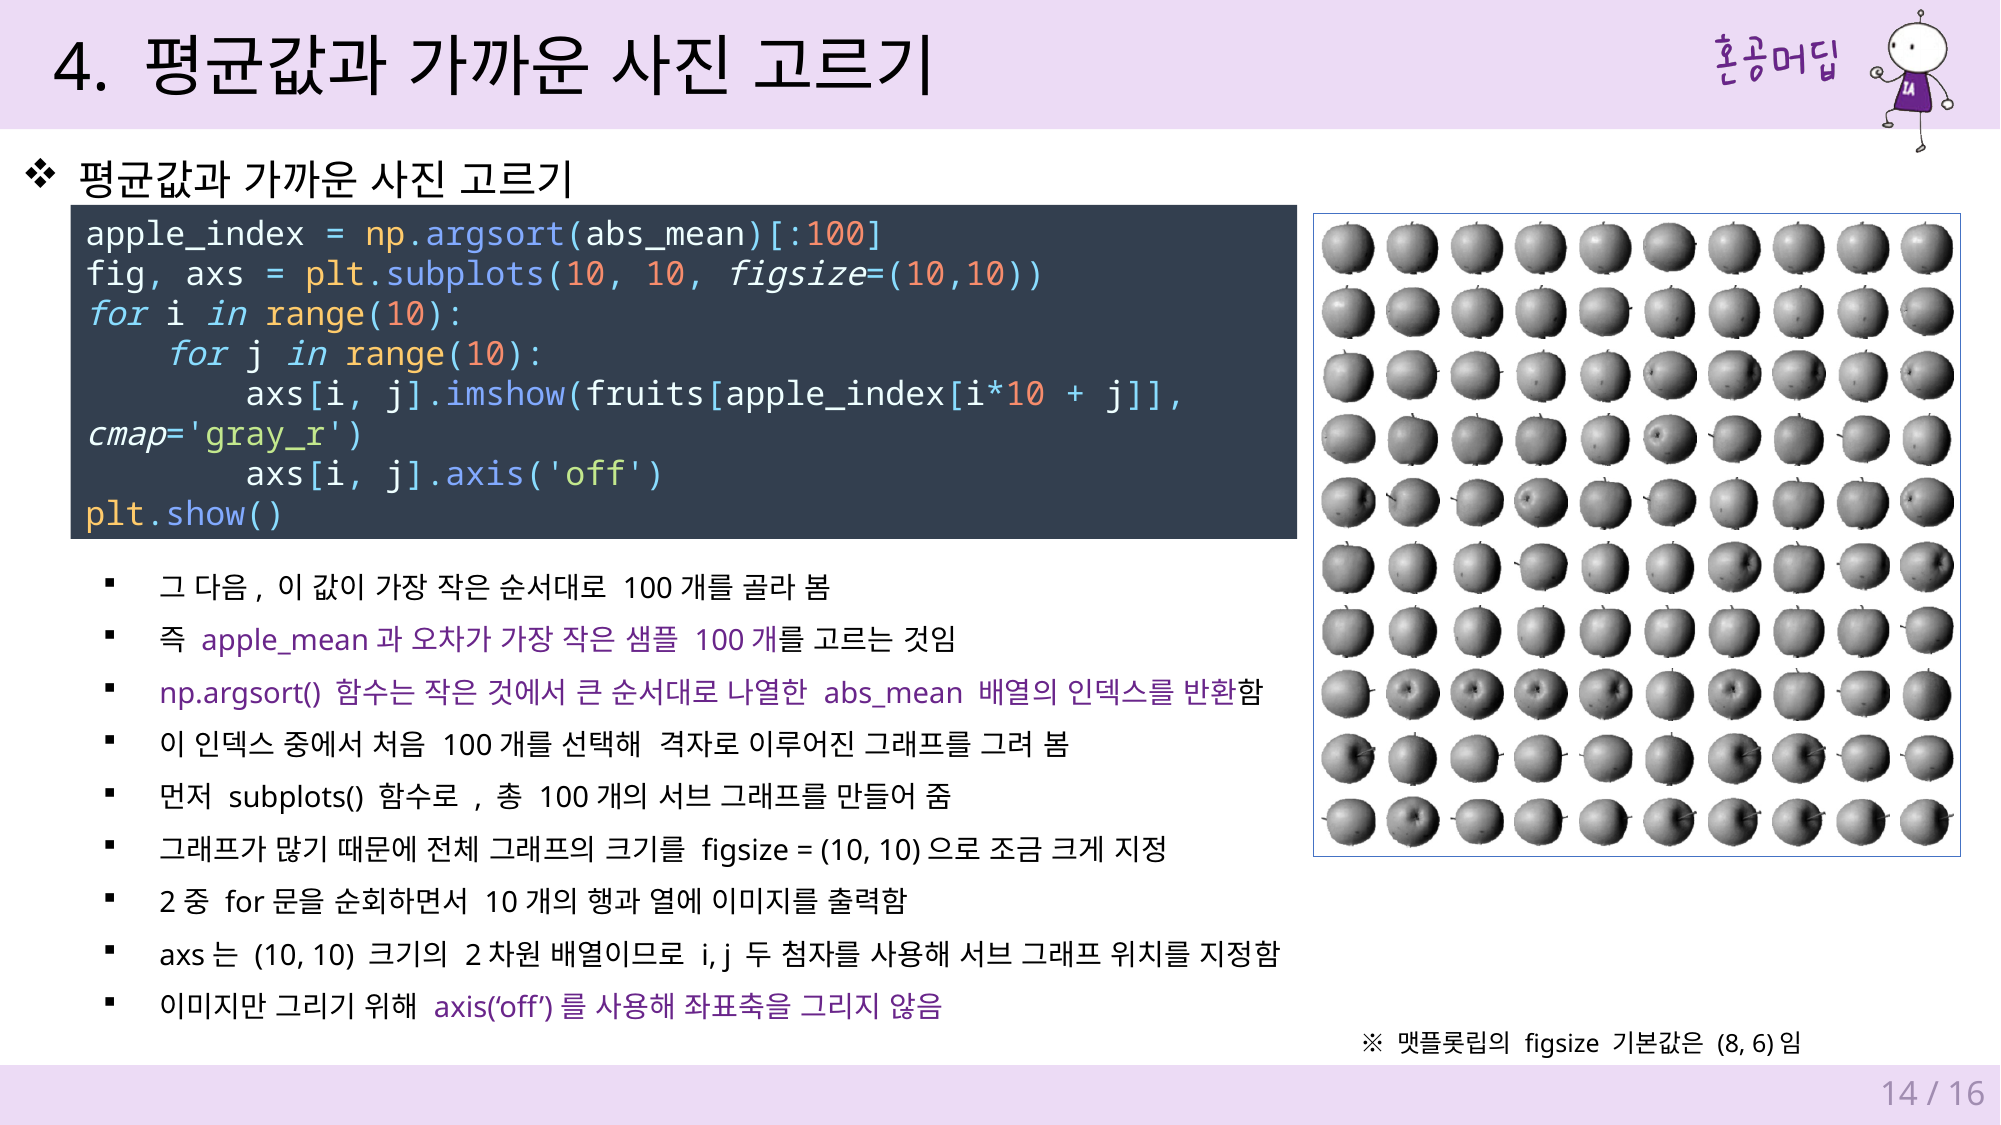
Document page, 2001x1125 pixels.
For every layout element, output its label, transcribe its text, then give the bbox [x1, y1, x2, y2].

text_box 4. 평균값과 가까운 사진 고르기 [39, 16, 953, 112]
slide_number 14 / 16 [1550, 1065, 2000, 1125]
picture [1313, 213, 1961, 857]
text_box ※ 맷플롯립의 figsize 기본값은 (8, 6)임 [1345, 1019, 1818, 1065]
text_box 평균값과 가까운 사진 고르기 [7, 121, 591, 212]
picture [1710, 0, 1841, 130]
picture [1868, 7, 1956, 155]
text_box apple_index = np.argsort(abs_mean)[:100] fig, axs = plt.subplots(10, 10, figsize=(10,10)) for i in range(10): for j in range(10): axs[i, j].imshow(fruits[apple_index[i*10 + j]], cmap='gray_r') axs[i, j].axis('off') plt.show() [70, 204, 1298, 539]
